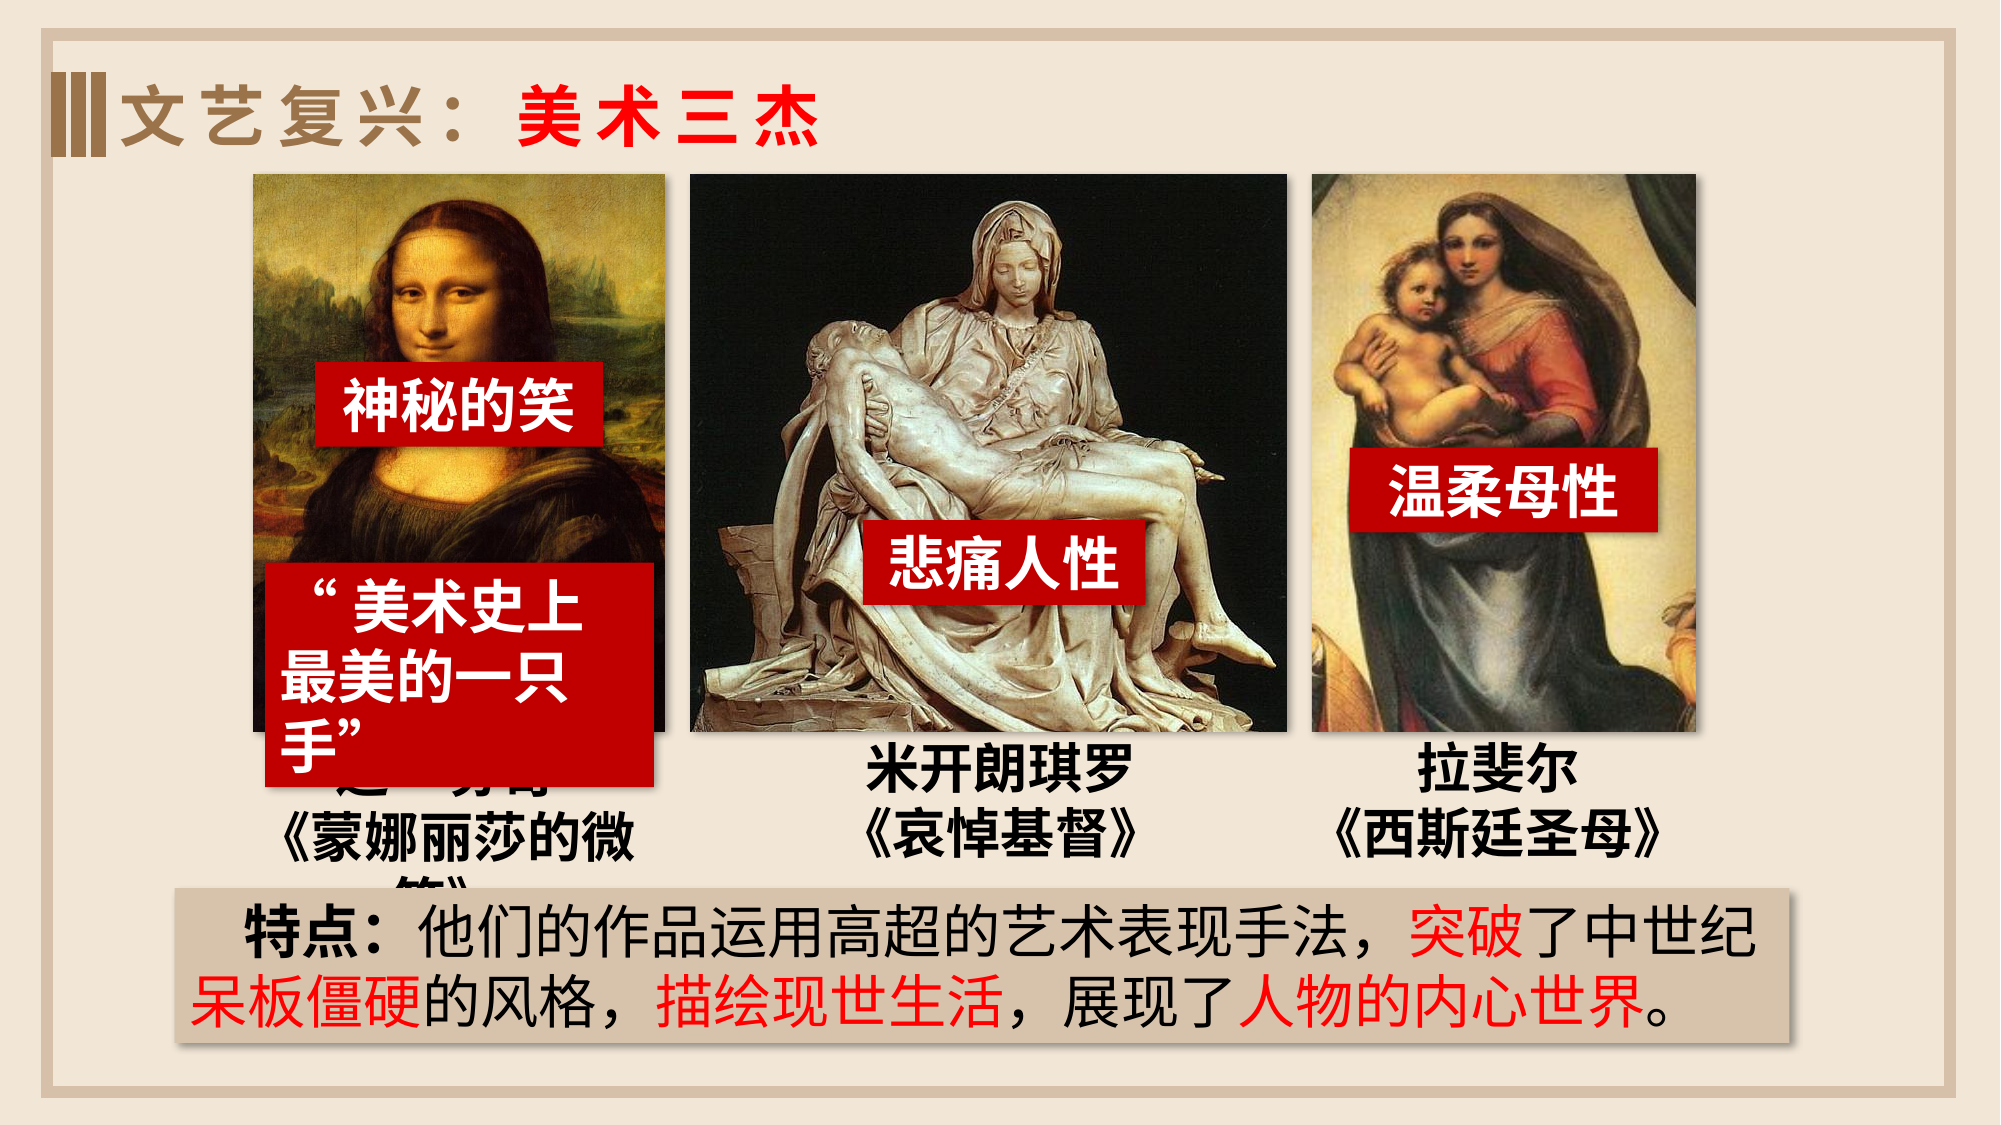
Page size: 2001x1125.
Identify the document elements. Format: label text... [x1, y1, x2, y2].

text_box 米开朗琪罗 《哀悼基督》 [757, 732, 1245, 872]
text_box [53, 74, 104, 155]
text_box 达·芬奇 《蒙娜丽莎的微笑》 [202, 731, 691, 888]
picture [253, 174, 665, 732]
text_box 拉斐尔 《西斯廷圣母》 [1254, 727, 1743, 872]
picture [1311, 174, 1696, 732]
text_box “美术史上最美的一只手” [265, 732, 654, 788]
text_box 文艺复兴：美术三杰 [104, 67, 876, 163]
text_box 特点：他们的作品运用高超的艺术表现手法，突破了中世纪呆板僵硬的风格，描绘现世生活，展现了人物的内心世界。 [174, 888, 1790, 1043]
picture [690, 174, 1287, 732]
